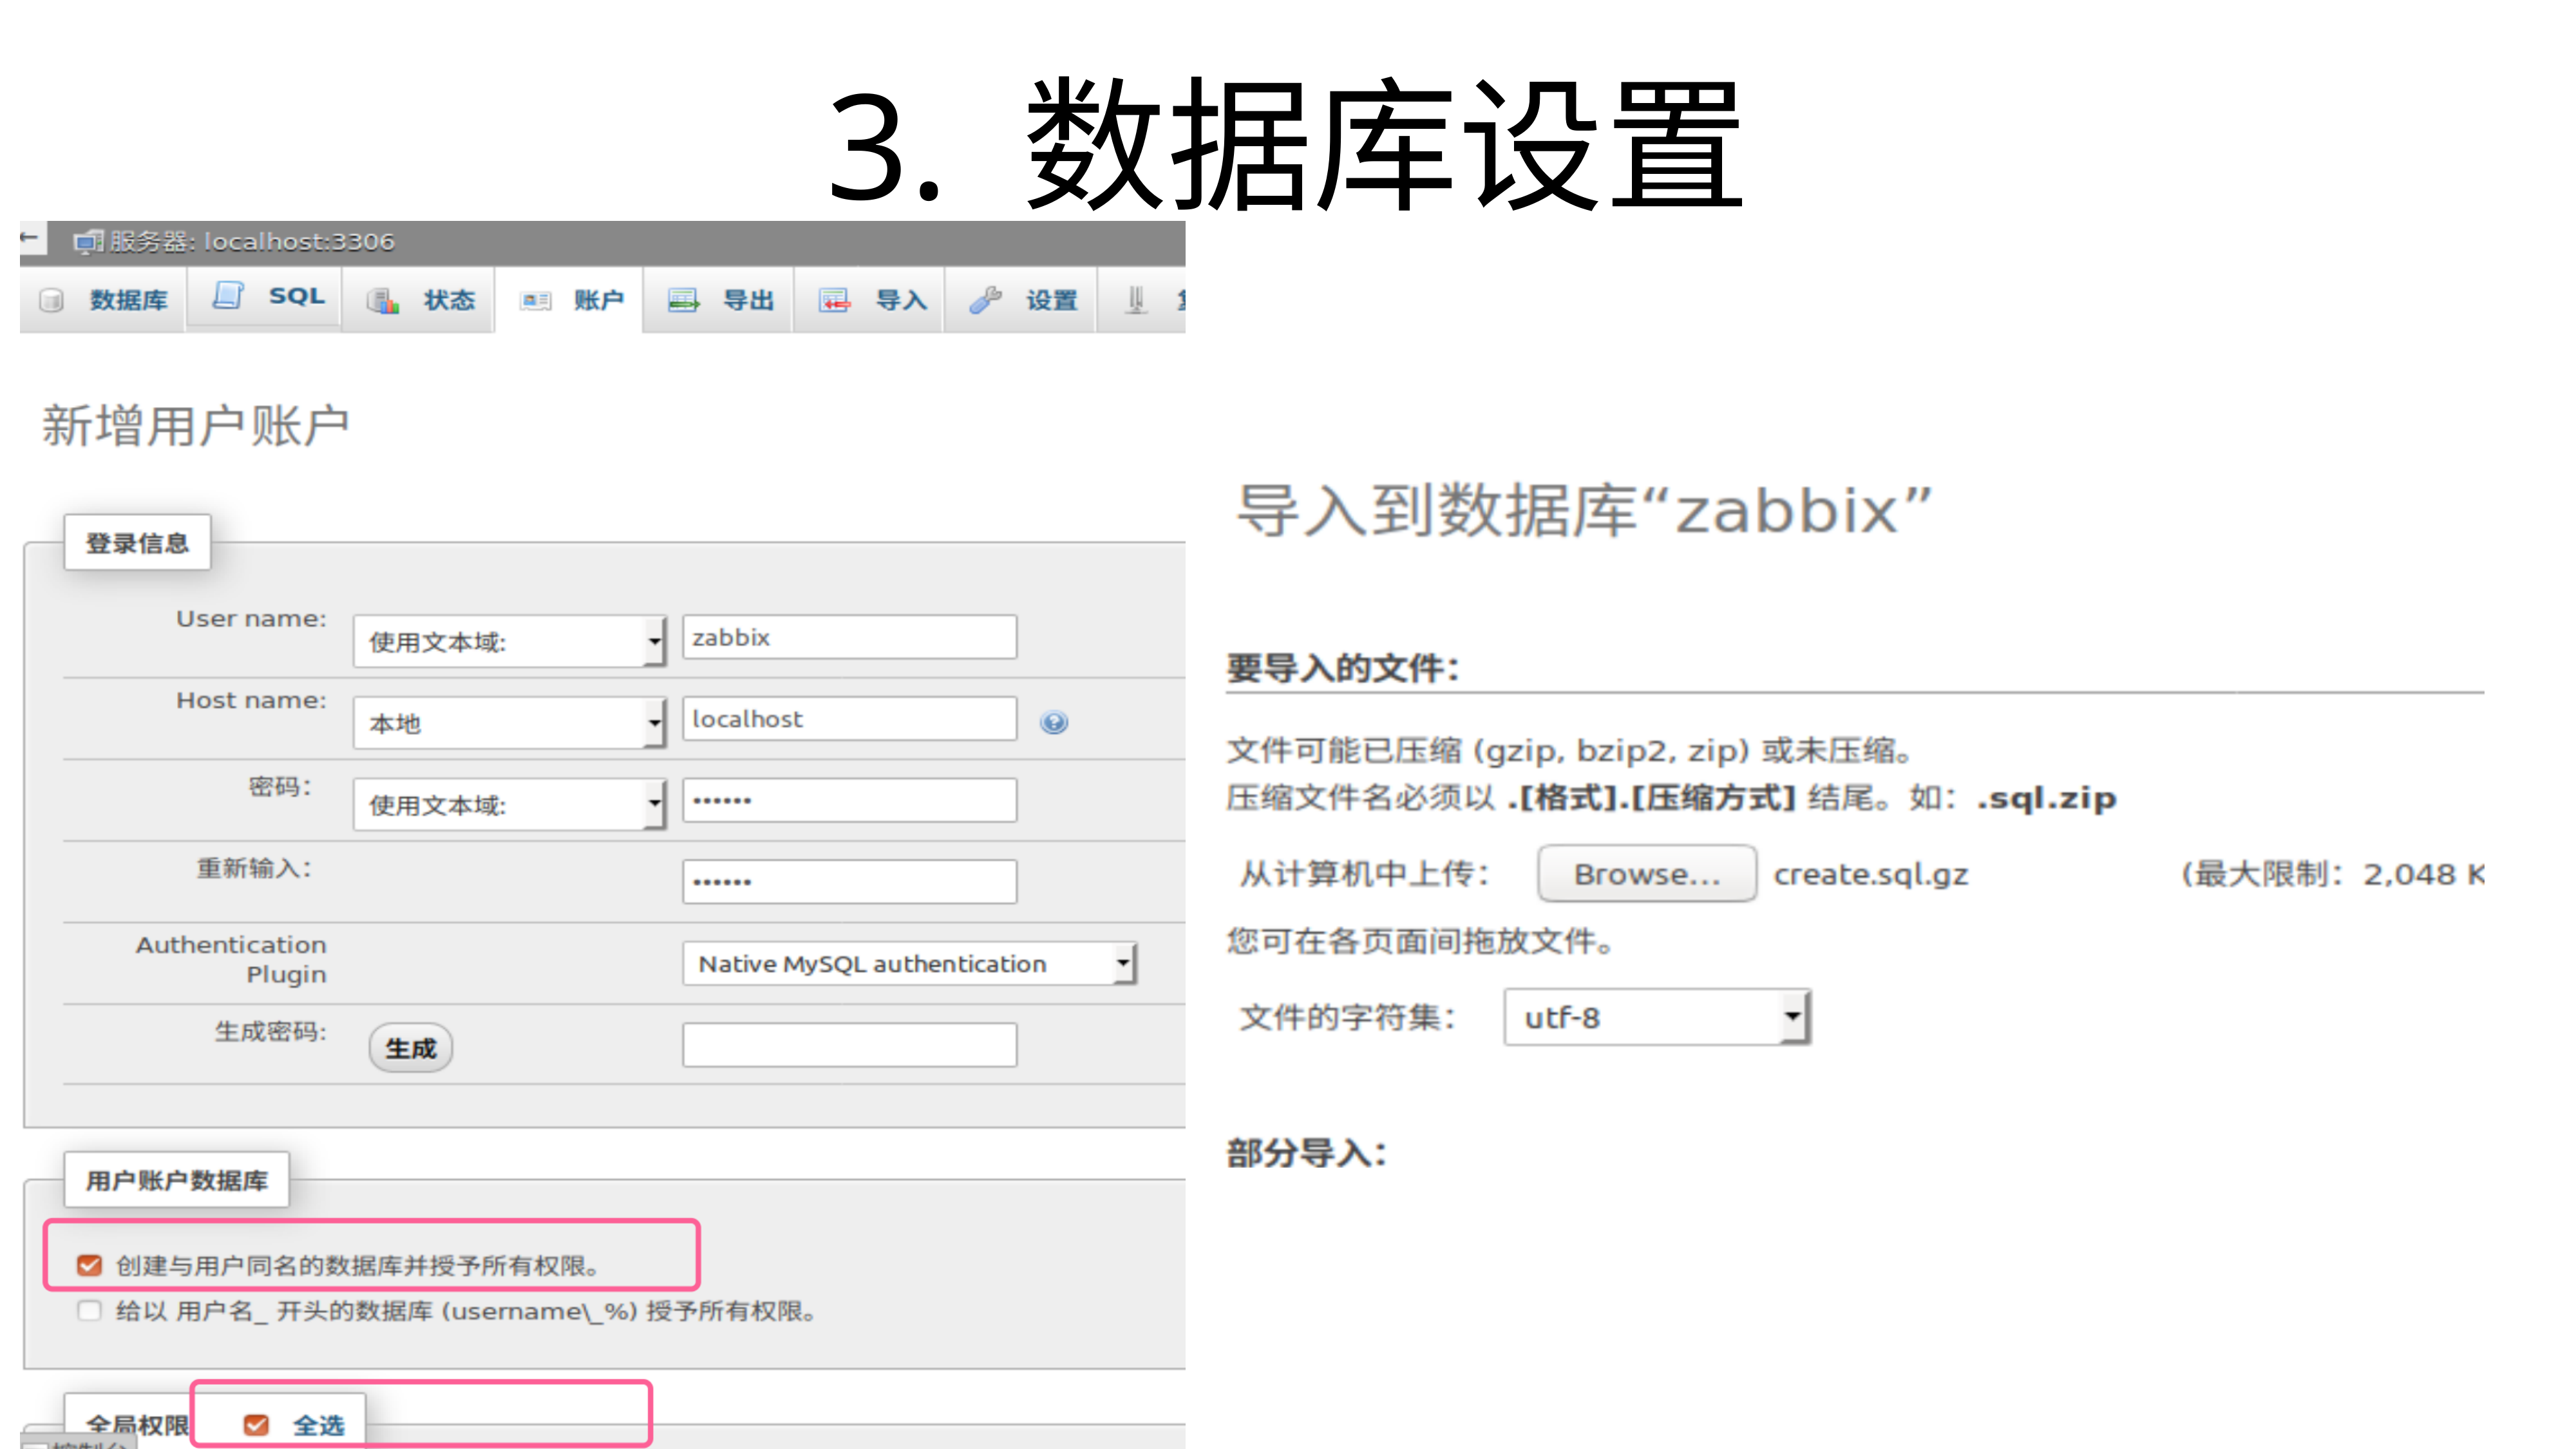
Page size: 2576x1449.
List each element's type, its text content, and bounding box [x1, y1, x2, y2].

picture [1208, 428, 2485, 1168]
picture [20, 221, 1186, 1449]
title 3. 数据库设置 [463, 37, 2113, 245]
